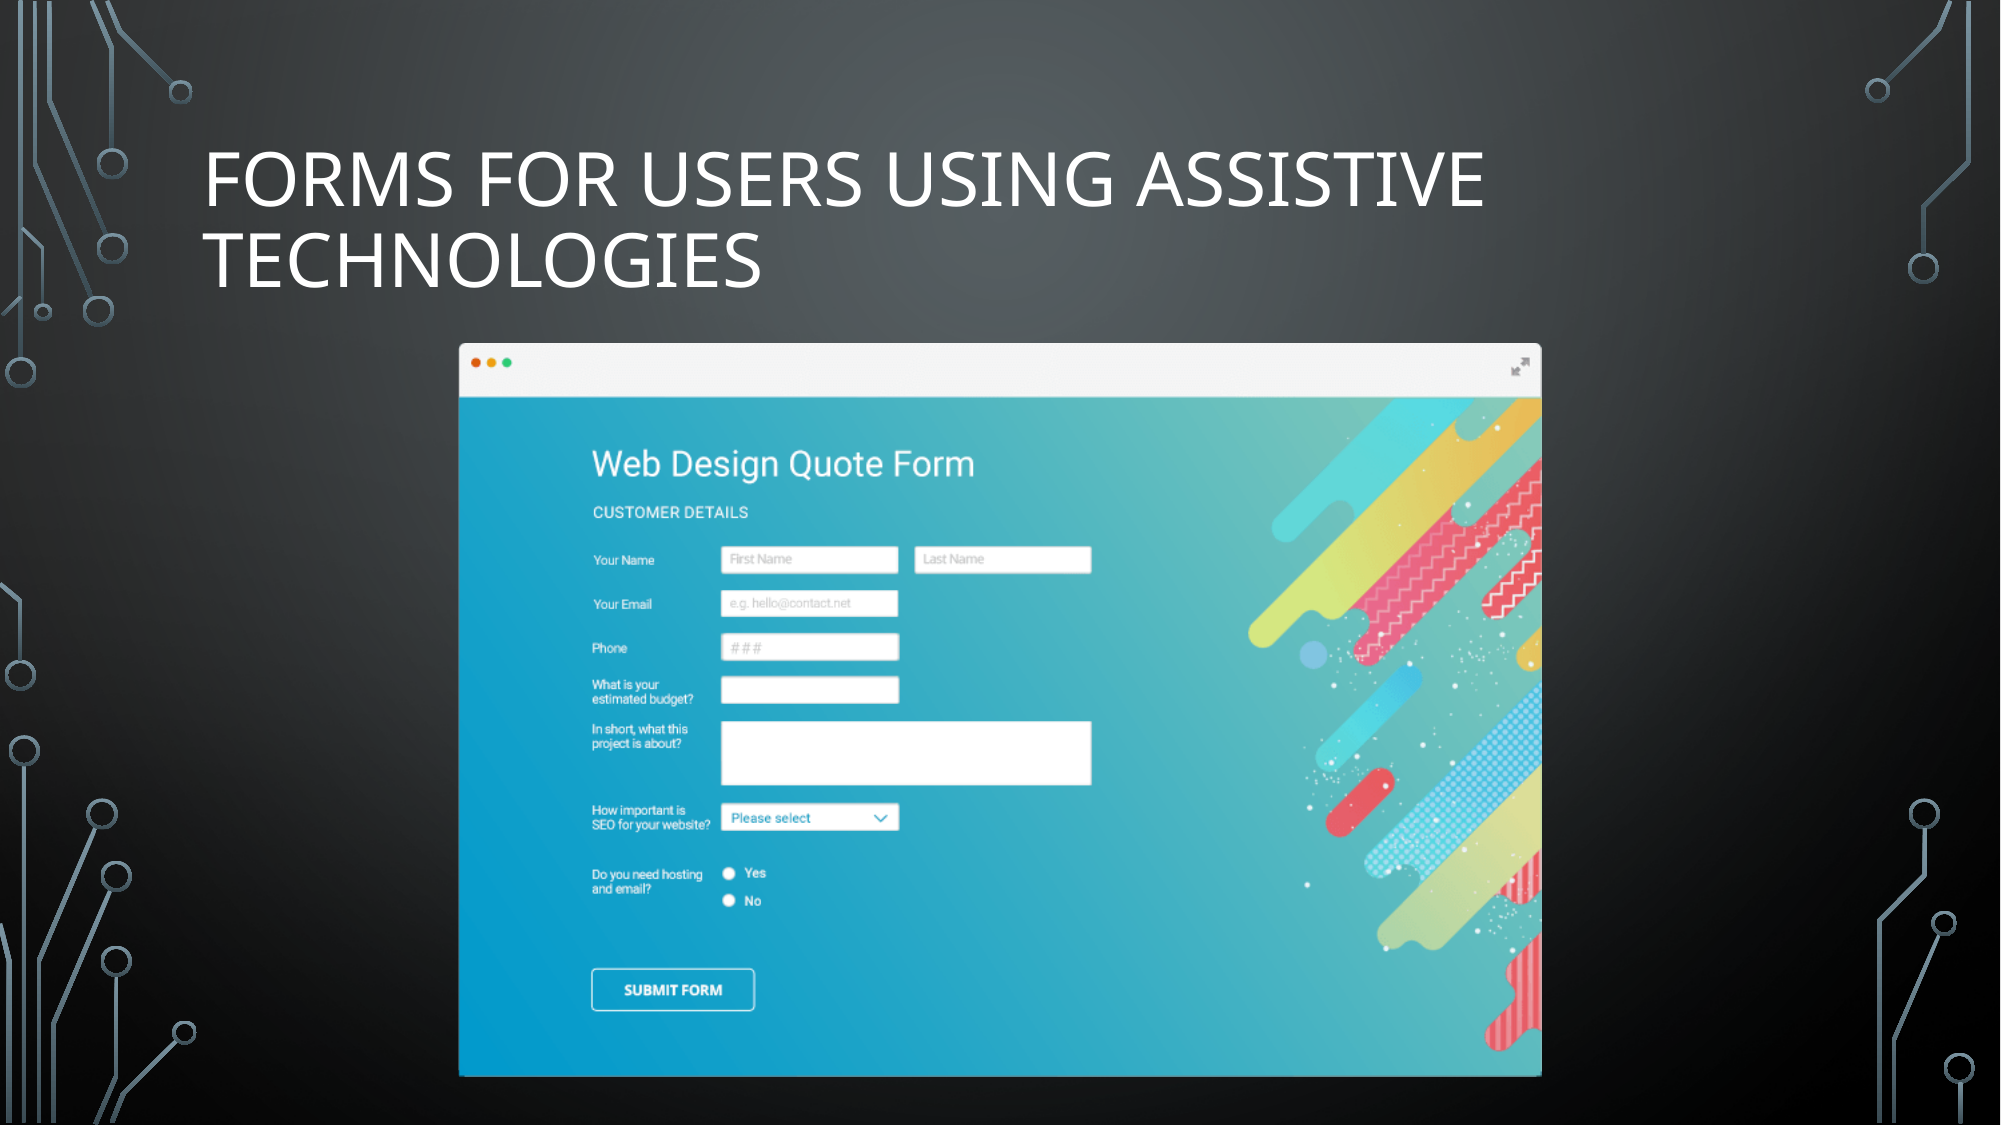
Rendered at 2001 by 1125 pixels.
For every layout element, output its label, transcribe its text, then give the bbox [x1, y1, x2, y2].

title Forms for Users Using Assistive Technologies [187, 101, 1813, 344]
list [457, 343, 1542, 1077]
